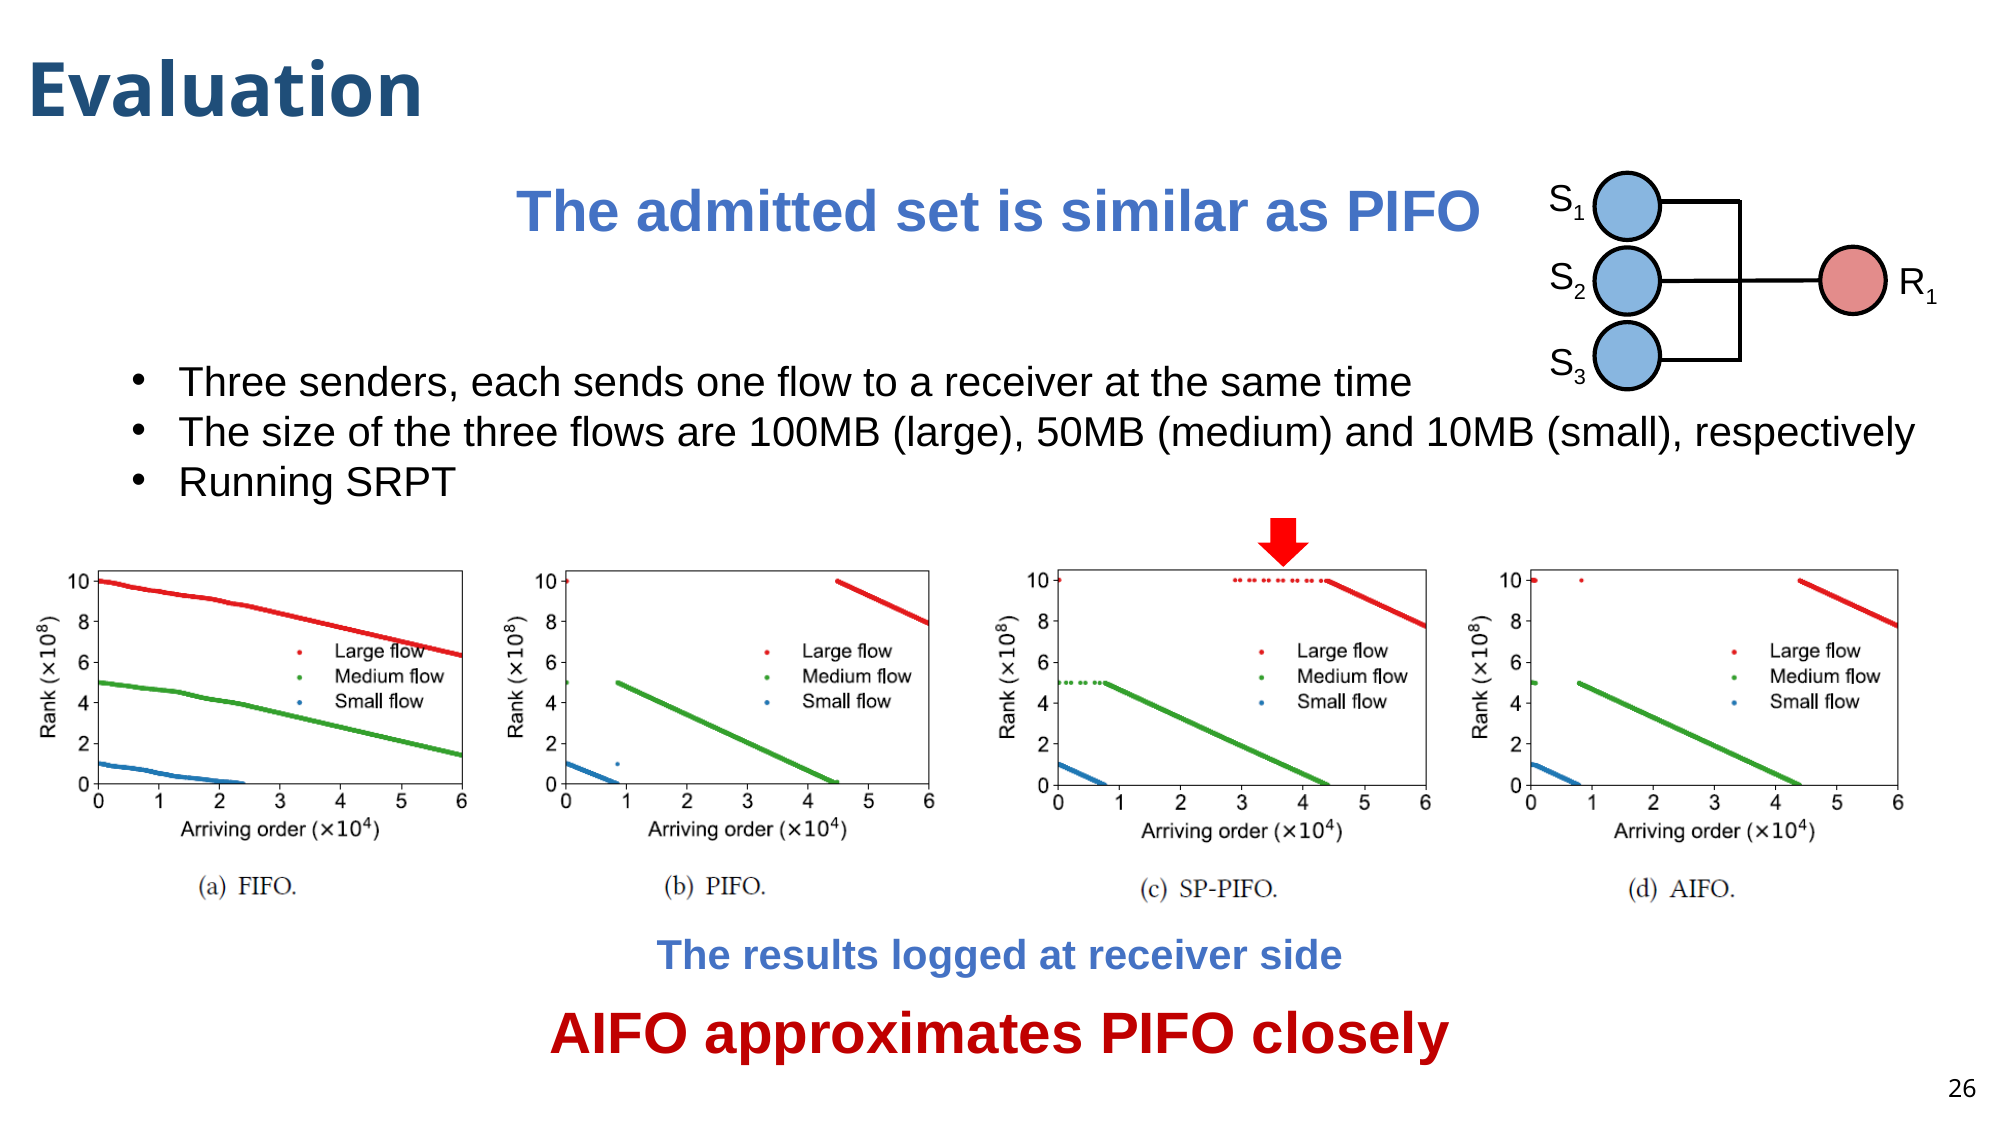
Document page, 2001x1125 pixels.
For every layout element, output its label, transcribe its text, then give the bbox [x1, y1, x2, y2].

picture [23, 556, 954, 915]
text_box [1601, 321, 1662, 391]
text_box [1601, 171, 1662, 242]
text_box The results logged at receiver side [641, 920, 1359, 986]
text_box [1254, 517, 1312, 558]
text_box S3 [1534, 330, 1601, 397]
text_box AIFO approximates PIFO closely [185, 987, 1815, 1073]
slide_number 25 [1541, 1059, 1992, 1120]
text_box S2 [1534, 244, 1601, 311]
text_box S1 [1533, 166, 1601, 233]
text_box [1601, 246, 1662, 316]
picture [984, 558, 1915, 917]
text_box Three senders, each sends one flow to a receiver at the same time The size of the three flows are 100MB (large), 50MB (medium) and 10MB (small), respectively Running SRPT [116, 346, 1932, 512]
text_box [1819, 245, 1883, 316]
text_box R1 [1883, 250, 1953, 316]
title Evaluation [11, 0, 1853, 201]
text_box The admitted set is similar as PIFO [185, 165, 1815, 250]
